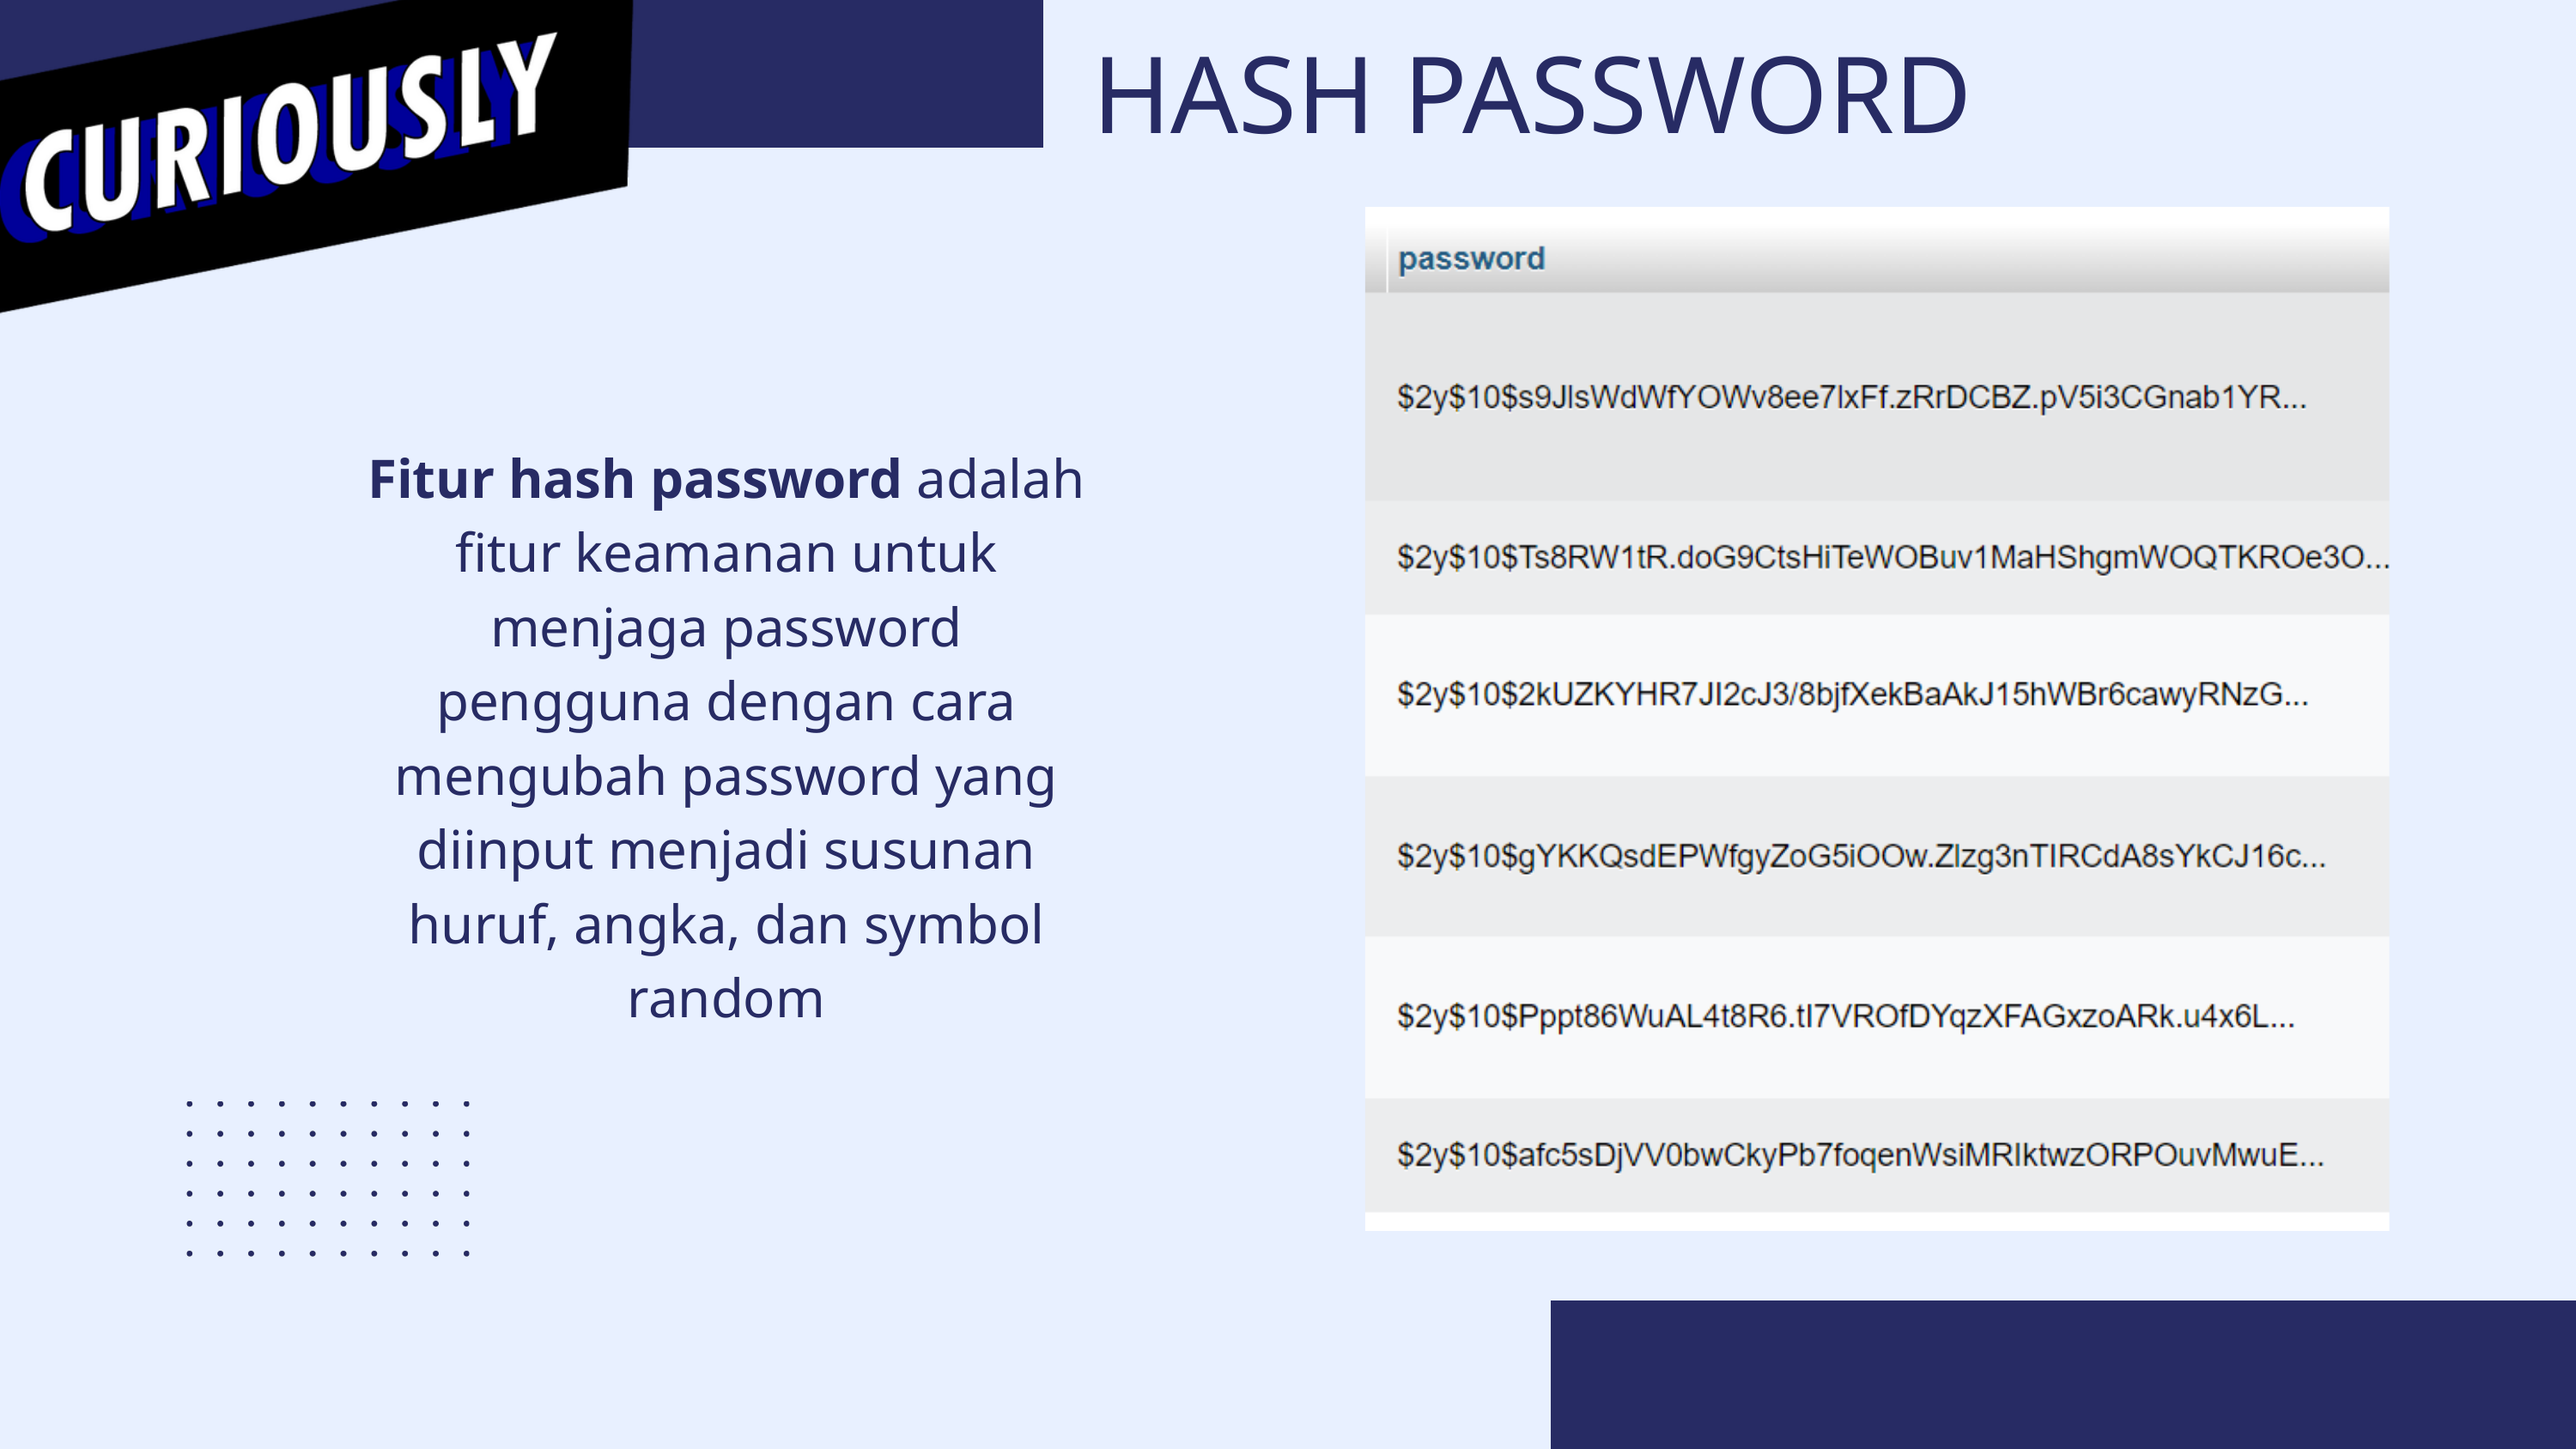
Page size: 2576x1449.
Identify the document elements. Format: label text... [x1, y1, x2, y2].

picture [1364, 207, 2390, 1231]
text_box Fitur hash password adalah fitur keamanan untuk menjaga password pengguna dengan cara mengubah password yang diinput menjadi susunan huruf, angka, dan symbol random [361, 434, 1093, 1028]
text_box [0, 158, 668, 374]
text_box [186, 1101, 470, 1257]
text_box HASH PASSWORD [1092, 5, 2308, 155]
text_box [1550, 1300, 2576, 1449]
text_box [0, 0, 1044, 149]
